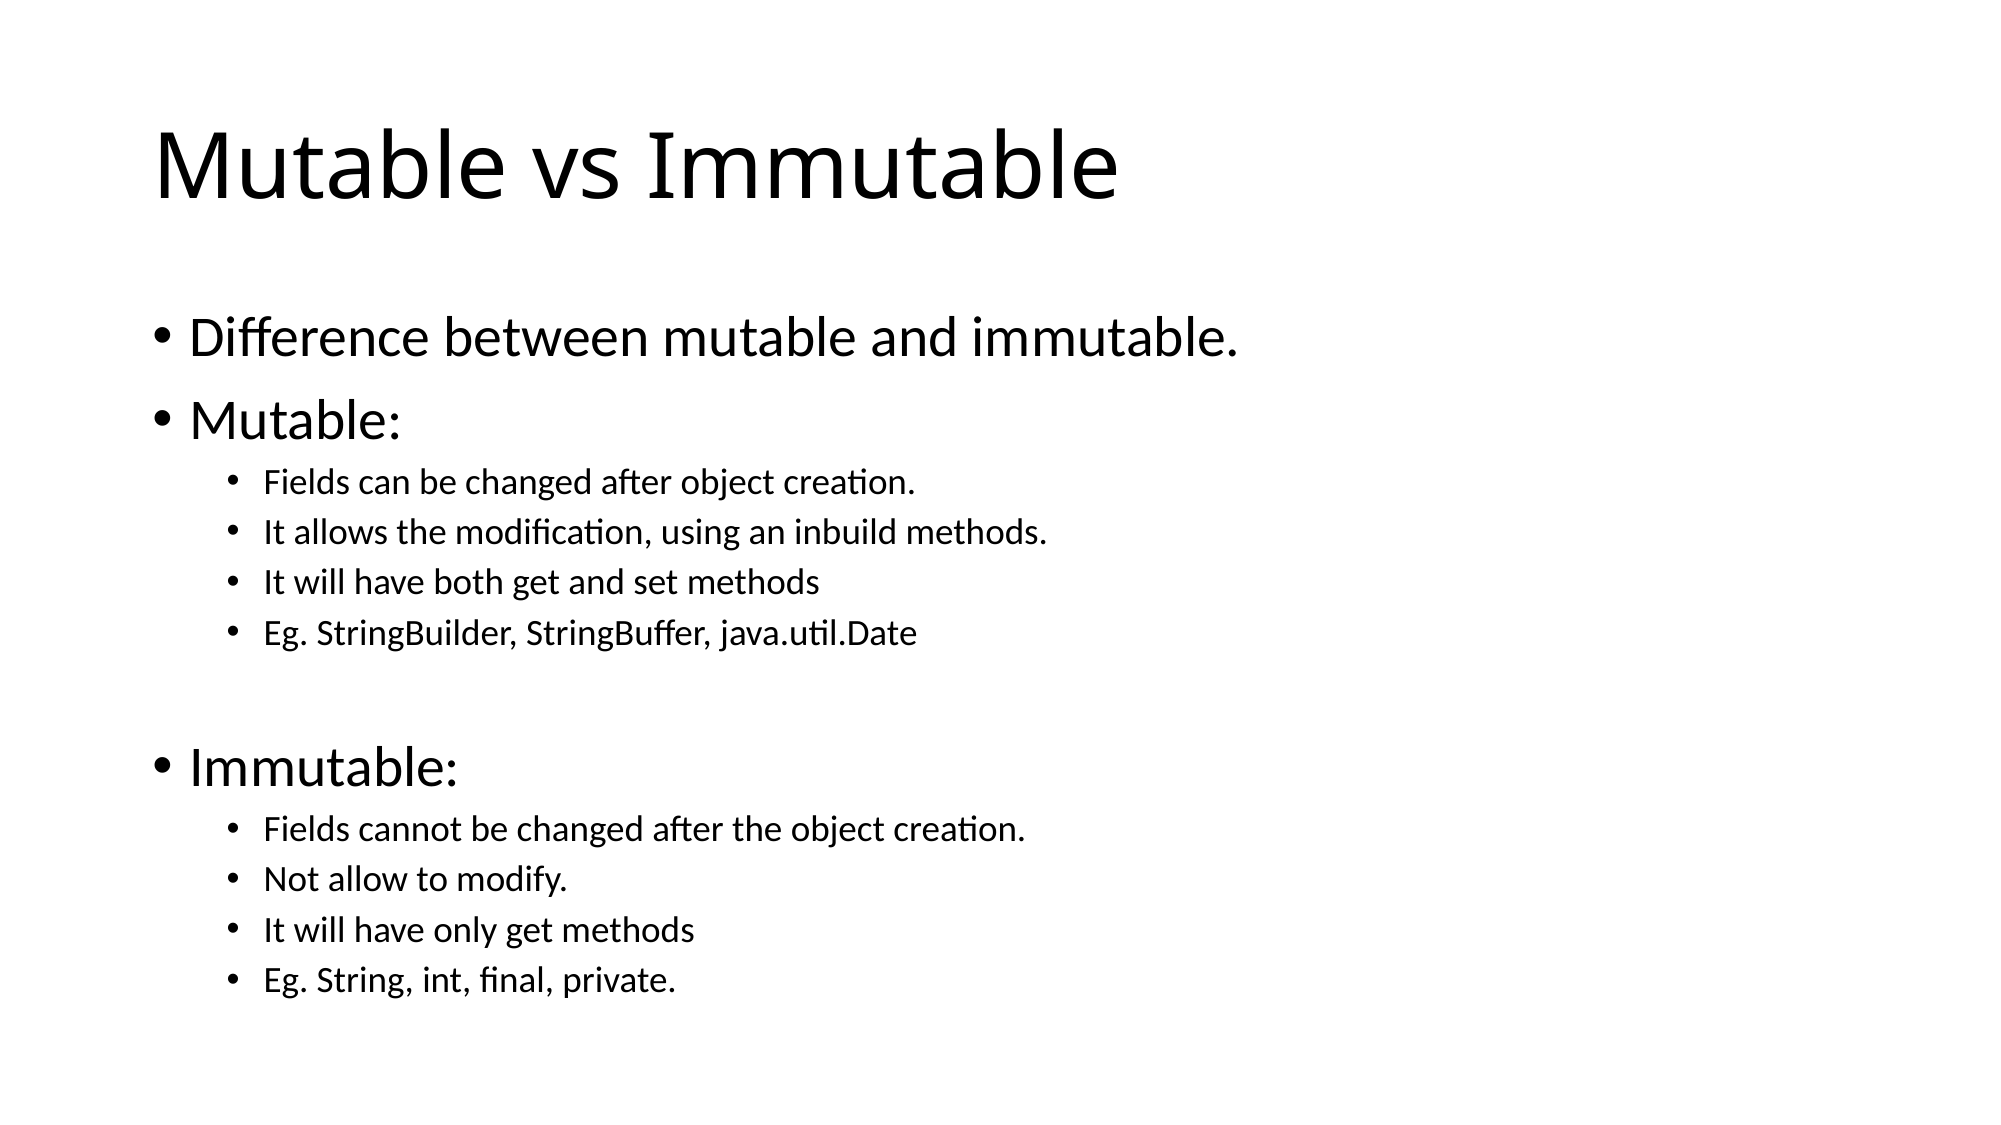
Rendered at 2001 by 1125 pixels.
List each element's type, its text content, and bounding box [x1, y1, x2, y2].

list Difference between mutable and immutable. Mutable: Fields can be changed after object creation. It allows the modification, using an inbuild methods. It will have both get and set methods Eg. StringBuilder, StringBuffer, java.util.Date Immutable: Fields cannot be changed after the object creation. Not allow to modify. It will have only get methods Eg. String, int, final, private. [137, 299, 1863, 1014]
title Mutable vs Immutable [137, 59, 1863, 278]
